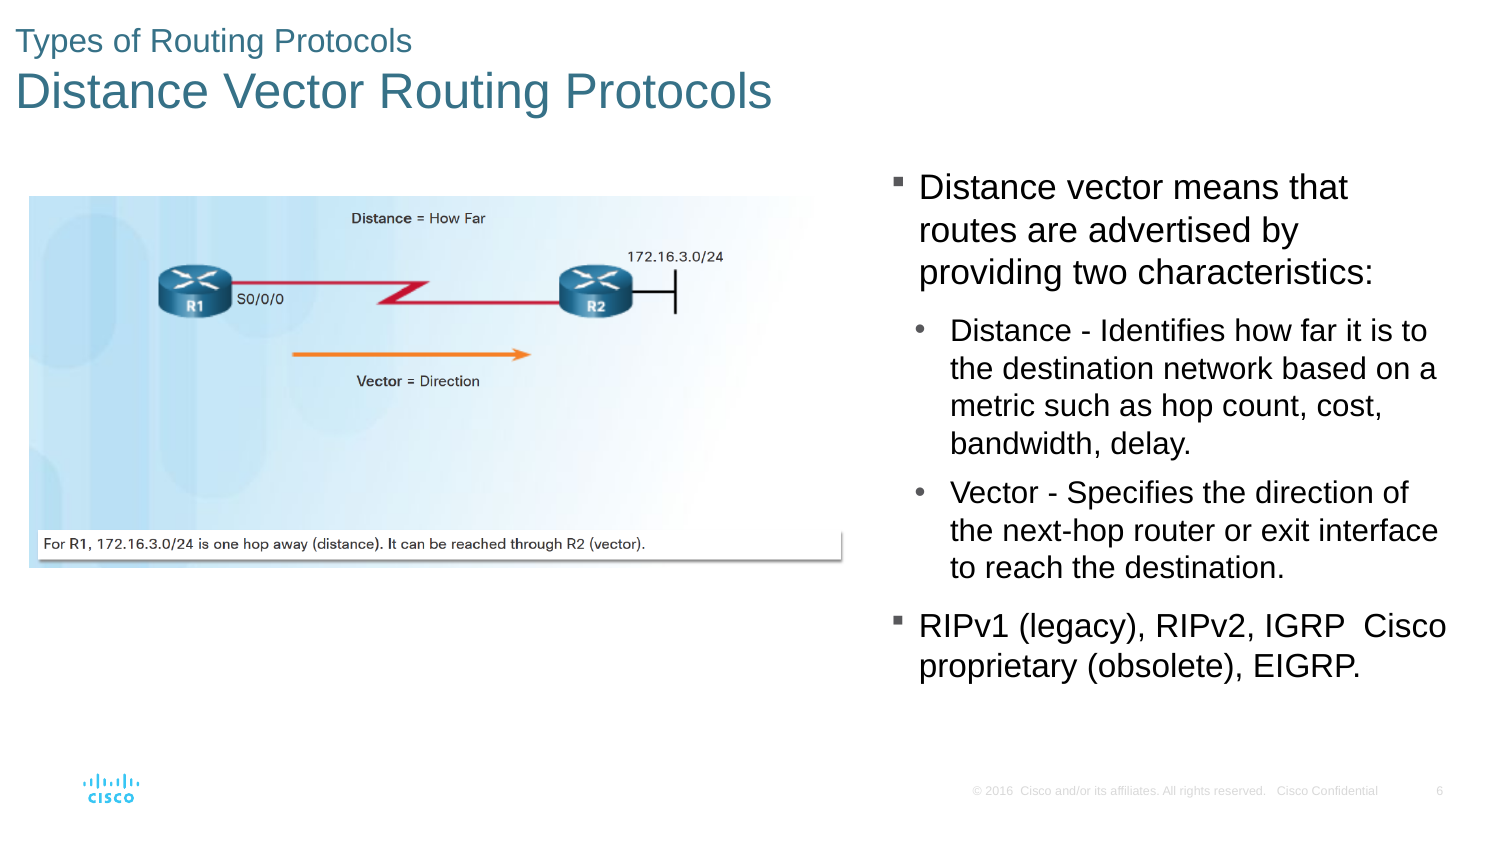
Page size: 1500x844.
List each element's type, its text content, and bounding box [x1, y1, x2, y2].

picture [29, 196, 850, 568]
title Types of Routing Protocols Distance Vector Routing Protocols [0, 6, 1500, 131]
list Distance vector means that routes are advertised by providing two characteristics: Distance - Identifies how far it is to the destination network based on a metric such as hop count, cost, bandwidth, delay. Vector - Specifies the direction of the next-hop router or exit interface to reach the destination. RIPv1 (legacy), RIPv2, IGRP Cisco proprietary (obsolete), EIGRP. [876, 156, 1480, 772]
